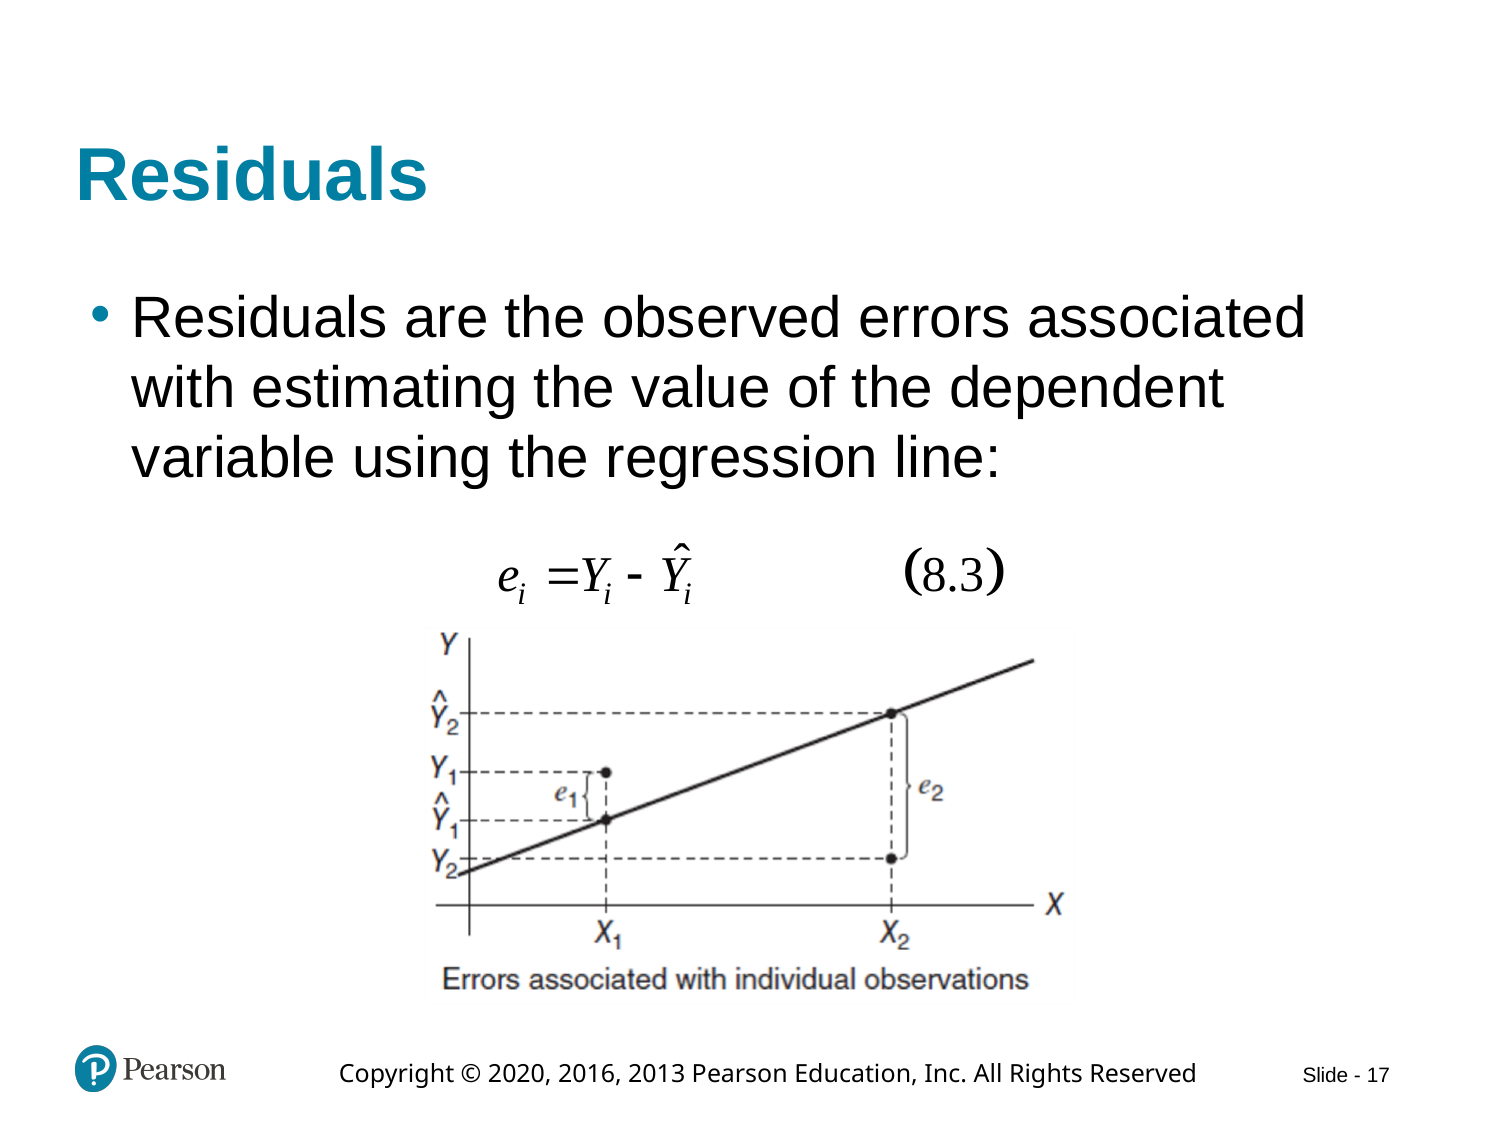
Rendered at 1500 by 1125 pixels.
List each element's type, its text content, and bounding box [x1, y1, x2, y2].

title Residuals [75, 35, 1425, 216]
picture [423, 627, 1077, 1006]
picture [83, 1054, 109, 1079]
picture [75, 1045, 90, 1061]
picture [75, 1078, 86, 1092]
picture [101, 1045, 226, 1092]
list Residuals are the observed errors associated with estimating the value of the dependent variable using the regression line: [75, 263, 1425, 525]
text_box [494, 537, 1006, 615]
